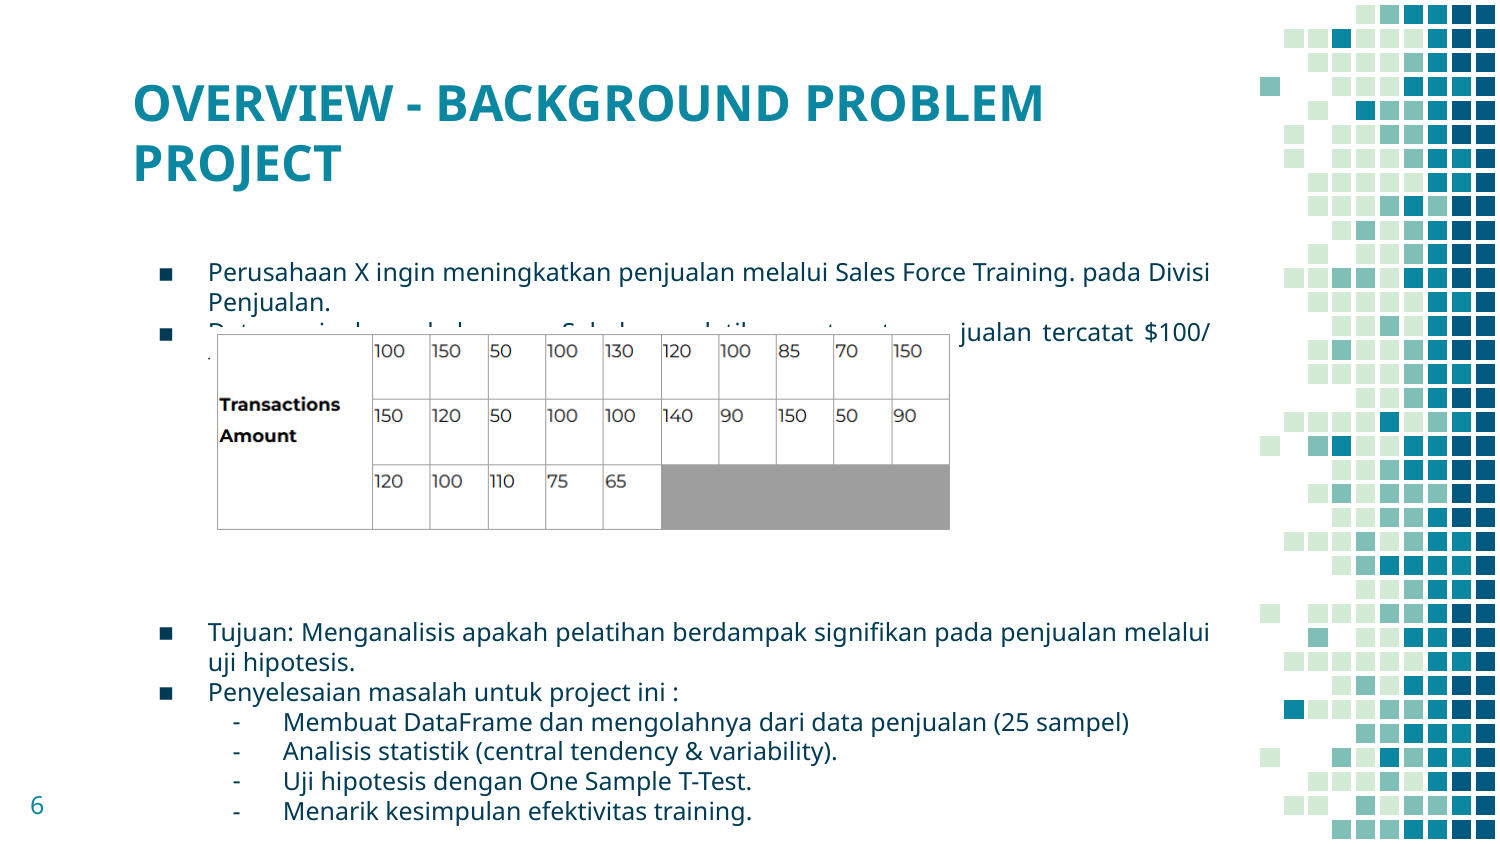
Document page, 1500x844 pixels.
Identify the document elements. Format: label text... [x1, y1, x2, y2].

title OVERVIEW - BACKGROUND PROBLEM PROJECT [117, 121, 1278, 207]
list Perusahaan X ingin meningkatkan penjualan melalui Sales Force Training. pada Divisi Penjualan. Data penjualan sebelumnya, Sebelum pelatihan, rata-rata penjualan tercatat $100/ transaksi. Tujuan: Menganalisis apakah pelatihan berdampak signifikan pada penjualan melalui uji hipotesis. Penyelesaian masalah untuk project ini : Membuat DataFrame dan mengolahnya dari data penjualan (25 sampel) Analisis statistik (central tendency & variability). Uji hipotesis dengan One Sample T-Test. Menarik kesimpulan efektivitas training. [117, 241, 1227, 731]
picture [209, 327, 959, 538]
slide_number ‹#› [15, 774, 105, 839]
